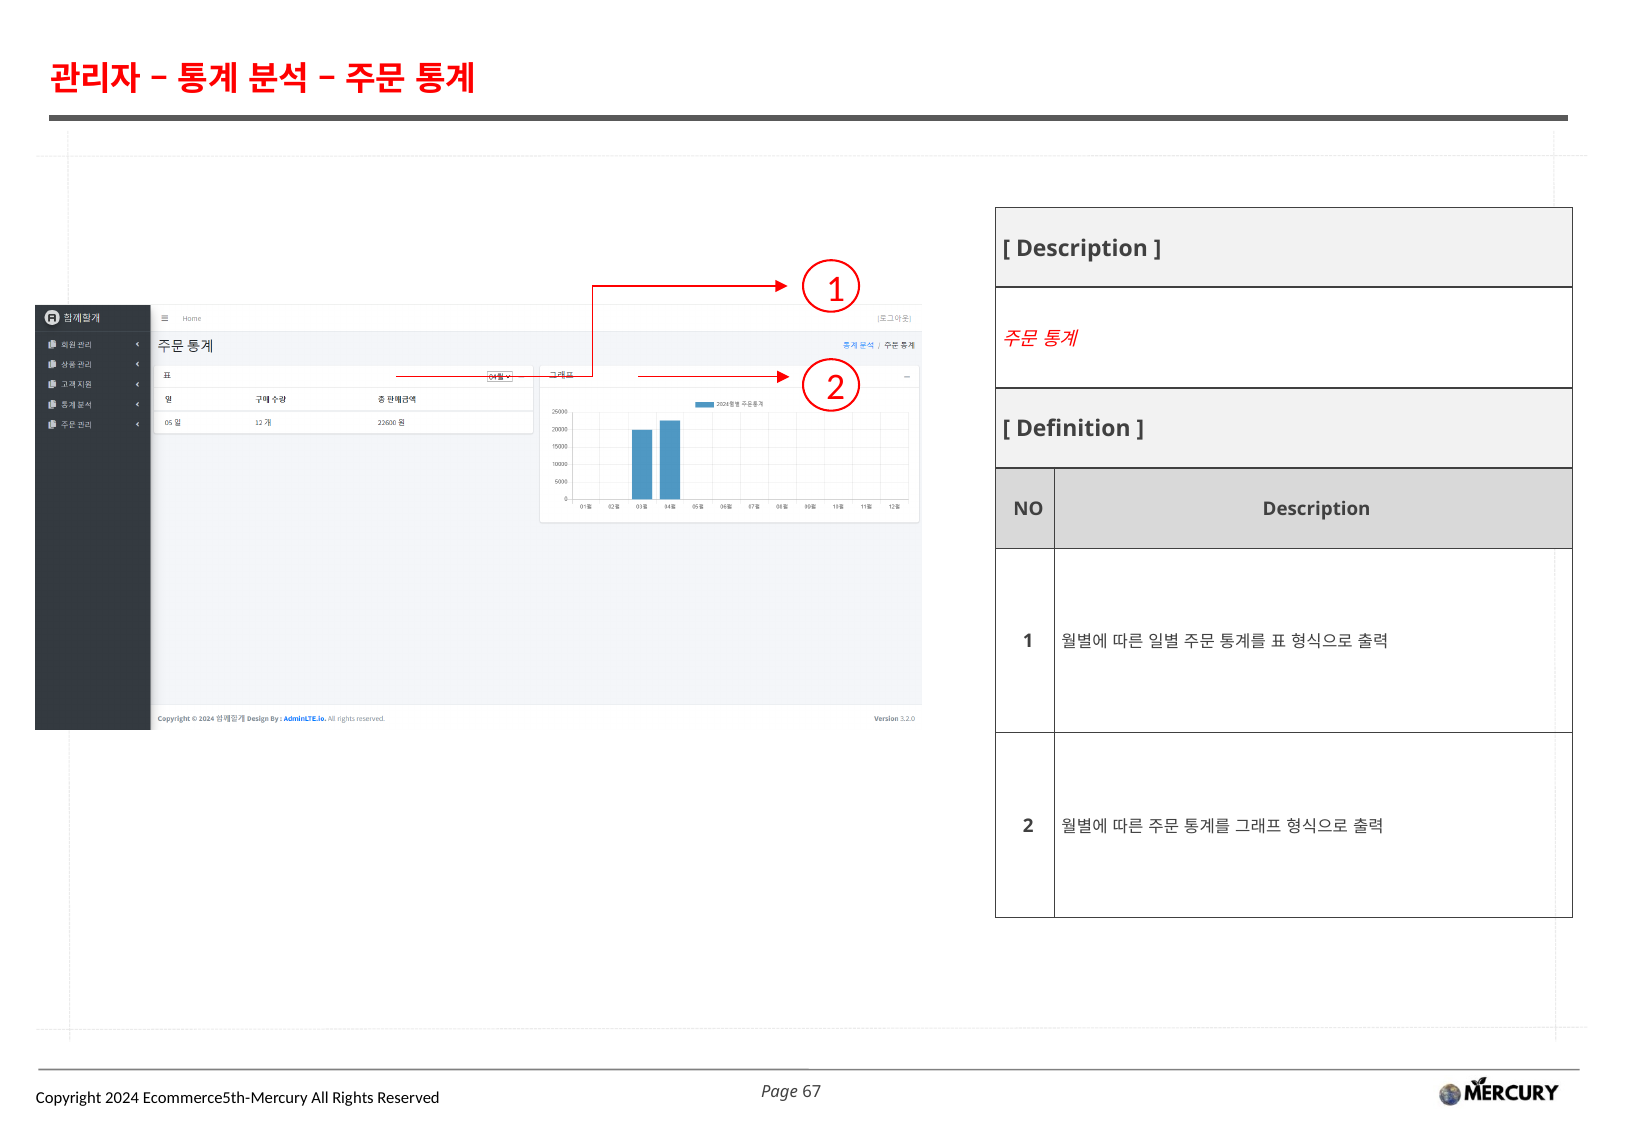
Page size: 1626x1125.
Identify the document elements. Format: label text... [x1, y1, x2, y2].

text_box 관리자 – 통계 분석 – 주문 통계 [35, 54, 1581, 114]
picture [35, 304, 922, 730]
table_cell Description [1055, 469, 1572, 548]
table_cell 주문 통계 [996, 288, 1572, 387]
table_cell 월별에 따른 주문 통계를 그래프 형식으로 출력 [1055, 733, 1572, 917]
text_box 1 [801, 259, 861, 304]
table_cell 2 [996, 733, 1054, 917]
table_header [ Description ] [996, 208, 1572, 286]
table_cell 월별에 따른 일별 주문 통계를 표 형식으로 출력 [1055, 549, 1572, 732]
table_cell 1 [996, 549, 1054, 732]
table_cell [ Definition ] [996, 389, 1572, 467]
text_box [396, 285, 788, 377]
picture [1422, 1075, 1600, 1113]
table_cell NO [996, 469, 1054, 548]
